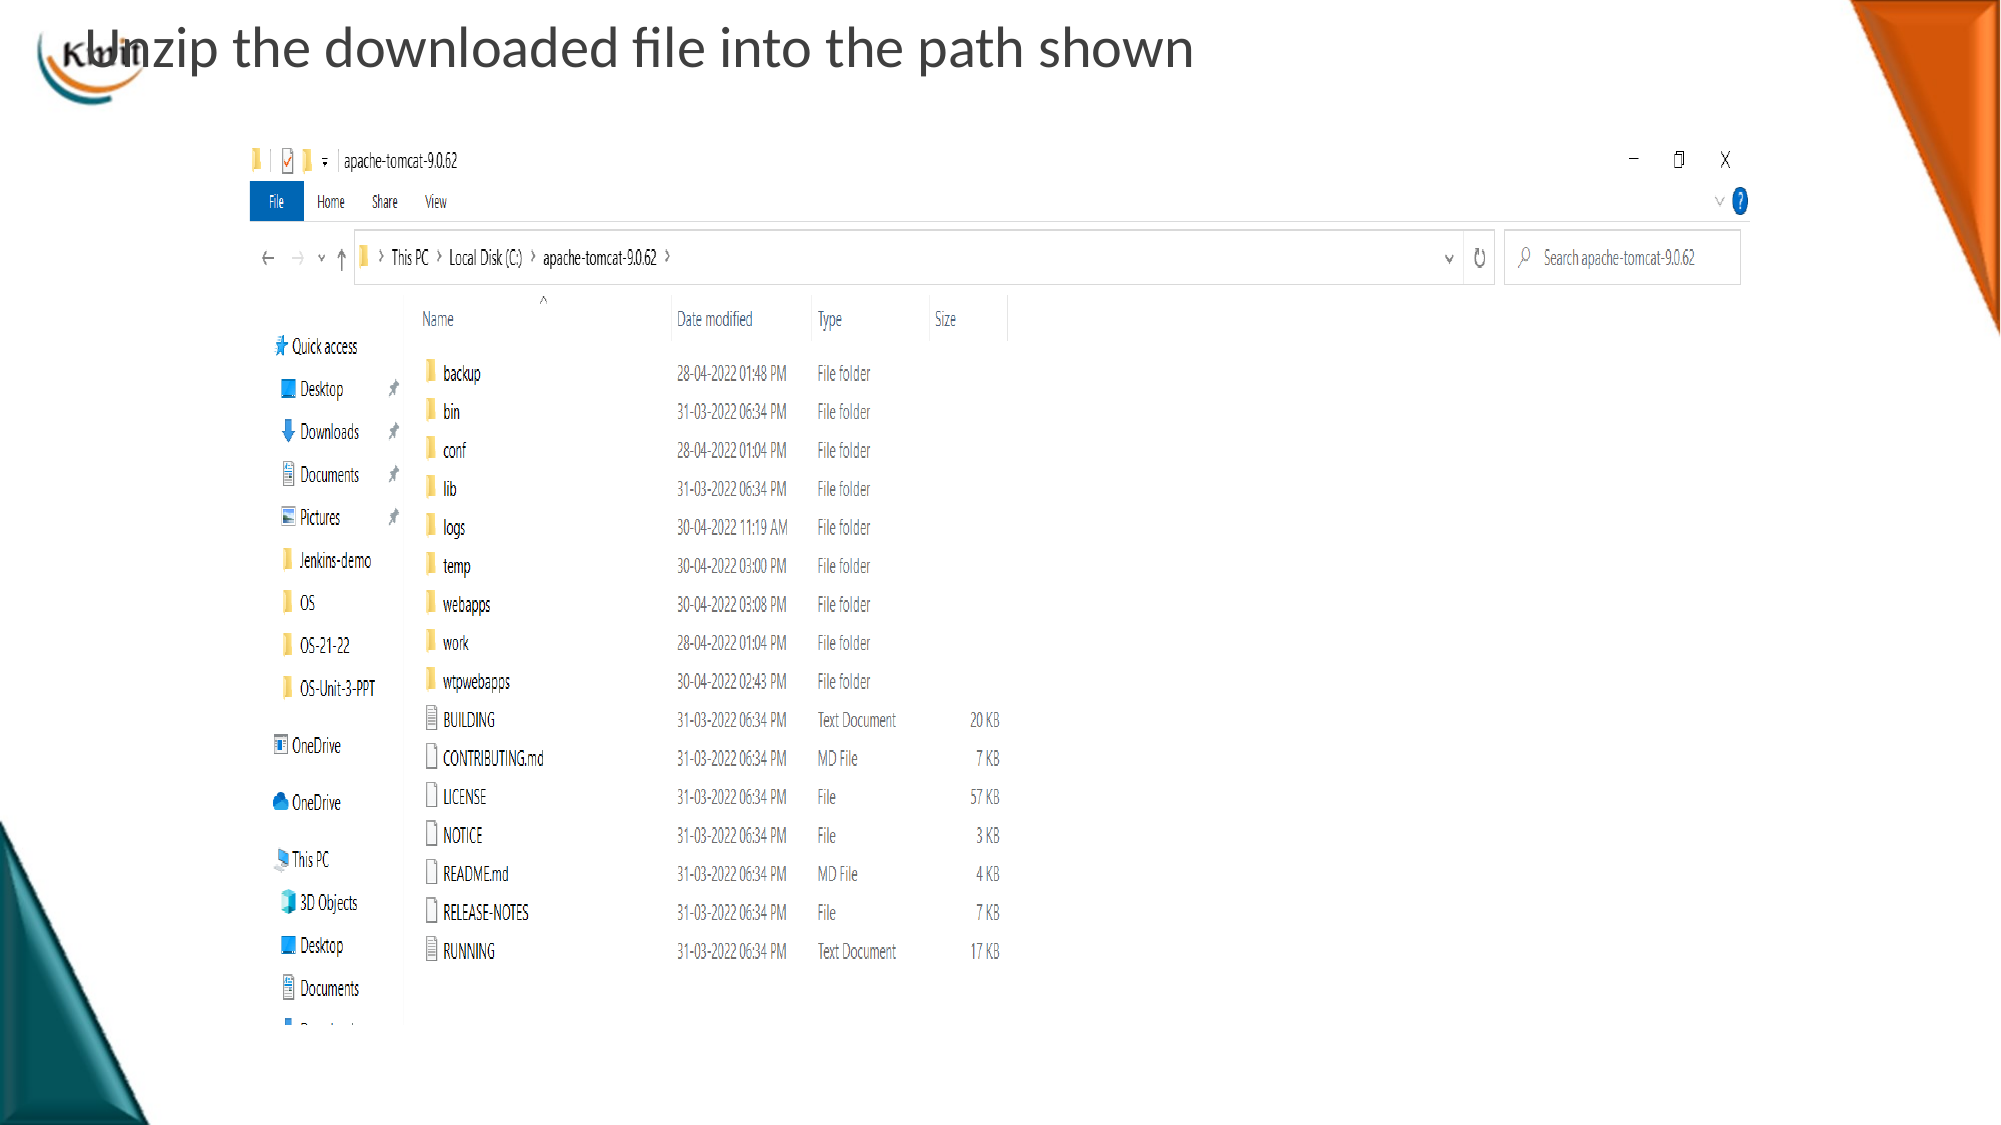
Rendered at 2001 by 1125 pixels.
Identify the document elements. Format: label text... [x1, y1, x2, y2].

text_box Unzip the downloaded file into the path shown [69, 12, 1725, 141]
picture [0, 0, 2001, 1125]
